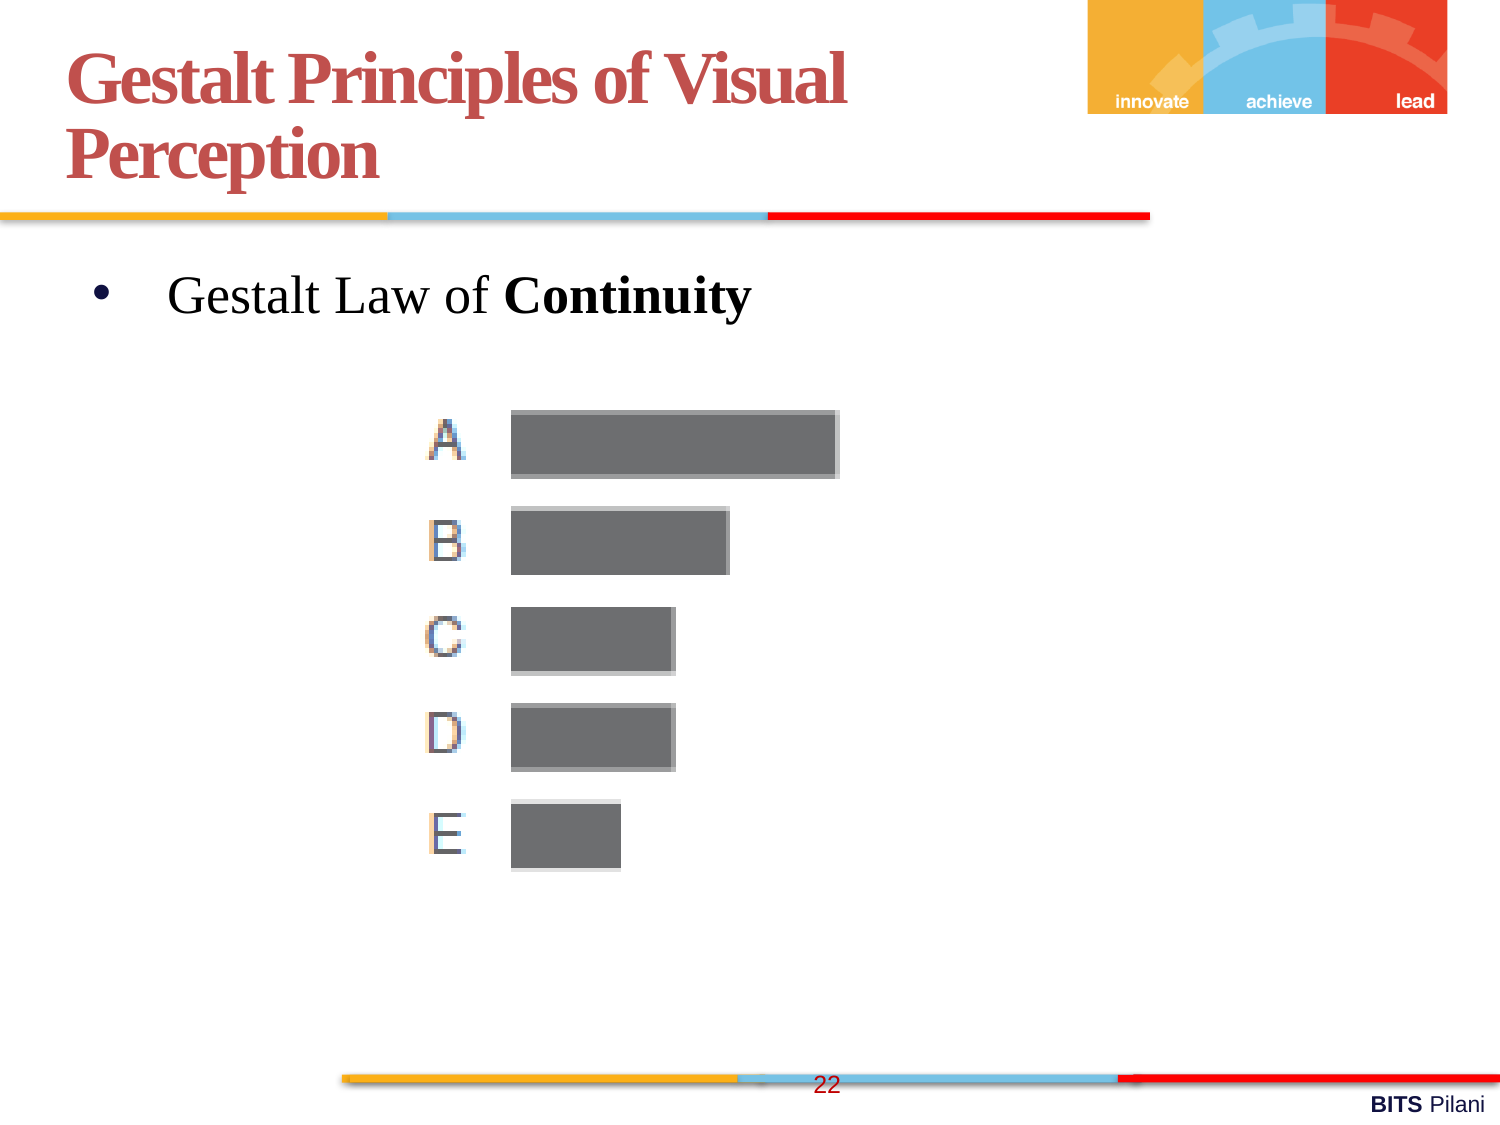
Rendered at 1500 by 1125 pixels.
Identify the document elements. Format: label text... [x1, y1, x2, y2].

list Gestalt Principles of Visual Perception [49, 24, 1088, 213]
picture [1087, 0, 1448, 114]
text_box Gestalt Law of Continuity [77, 251, 1500, 1013]
slide_number 22 [506, 1053, 857, 1114]
picture [374, 374, 1001, 914]
